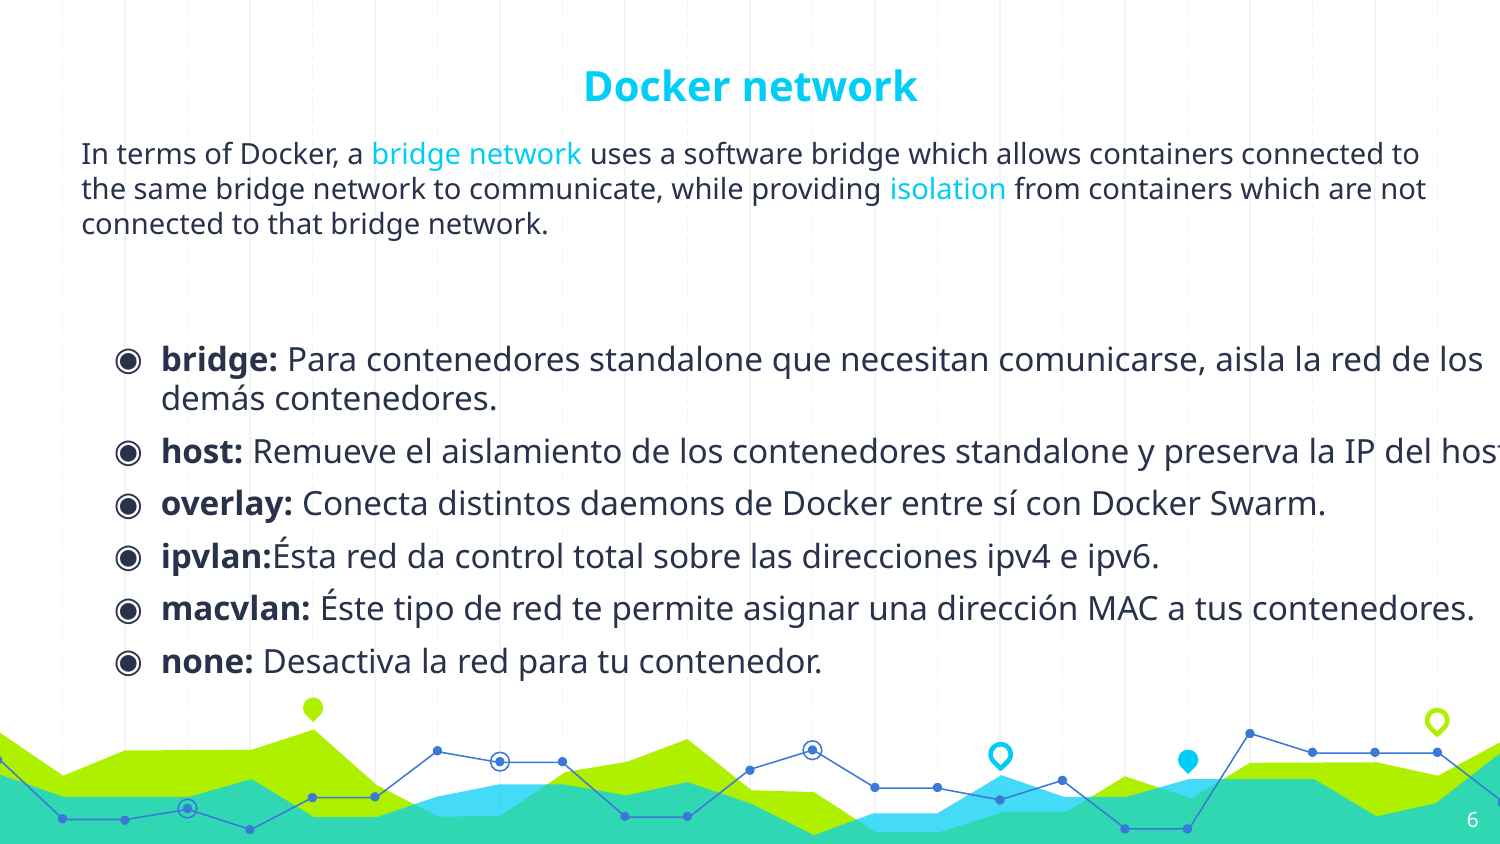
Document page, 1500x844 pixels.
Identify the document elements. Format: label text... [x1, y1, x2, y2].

title Docker network [176, 7, 1325, 120]
list In terms of Docker, a bridge network uses a software bridge which allows containers connected to the same bridge network to communicate, while providing isolation from containers which are not connected to that bridge network. [49, 120, 1450, 291]
text_box bridge: Para contenedores standalone que necesitan comunicarse, aisla la red de los demás contenedores. host: Remueve el aislamiento de los contenedores standalone y preserva la IP del host. overlay: Conecta distintos daemons de Docker entre sí con Docker Swarm. ipvlan:Ésta red da control total sobre las direcciones ipv4 e ipv6. macvlan: Éste tipo de red te permite asignar una dirección MAC a tus contenedores. none: Desactiva la red para tu contenedor. [98, 322, 1500, 844]
